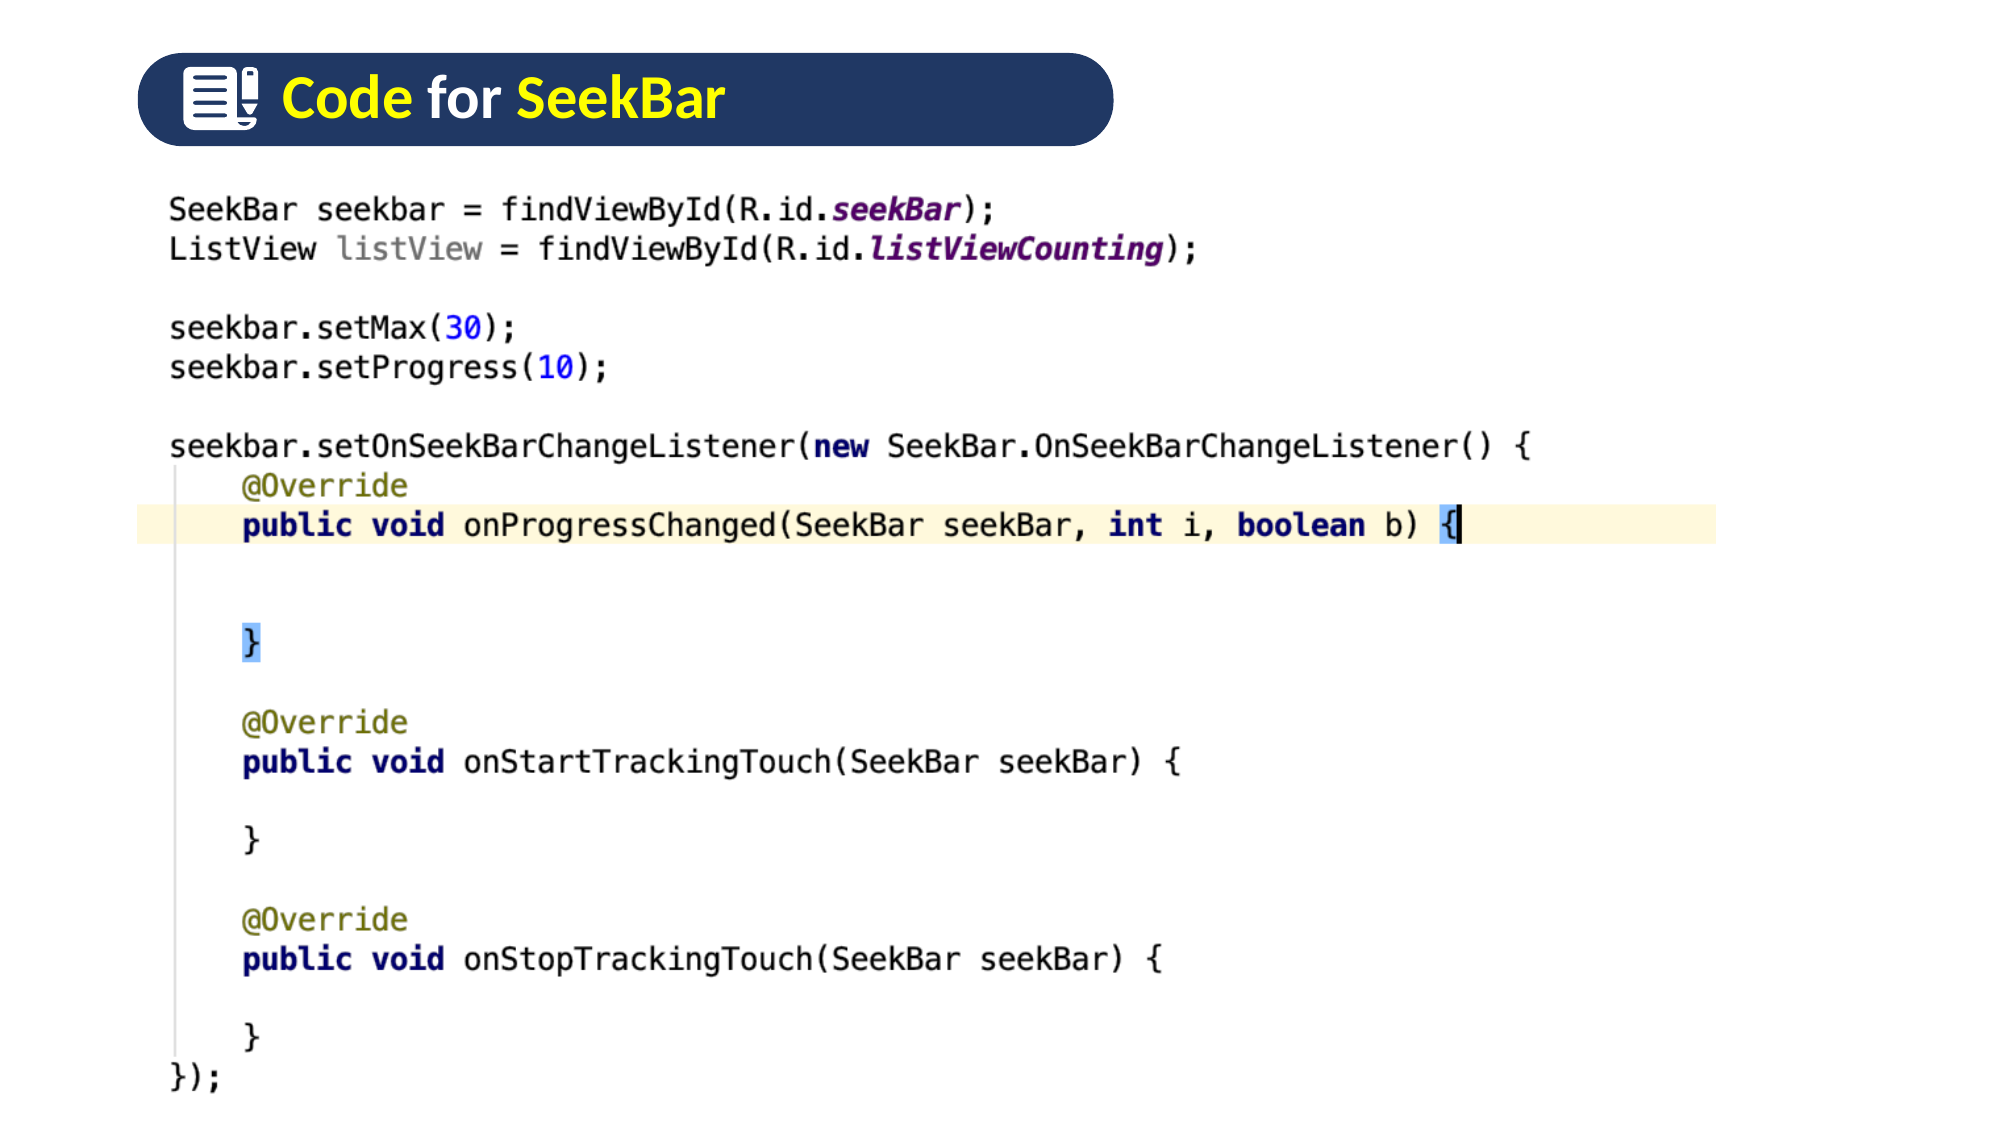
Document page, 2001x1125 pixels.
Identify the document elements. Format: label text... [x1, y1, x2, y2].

text_box [136, 51, 1096, 148]
text_box Code for SeekBar [267, 48, 1114, 139]
picture [137, 160, 1716, 1099]
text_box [183, 66, 259, 131]
